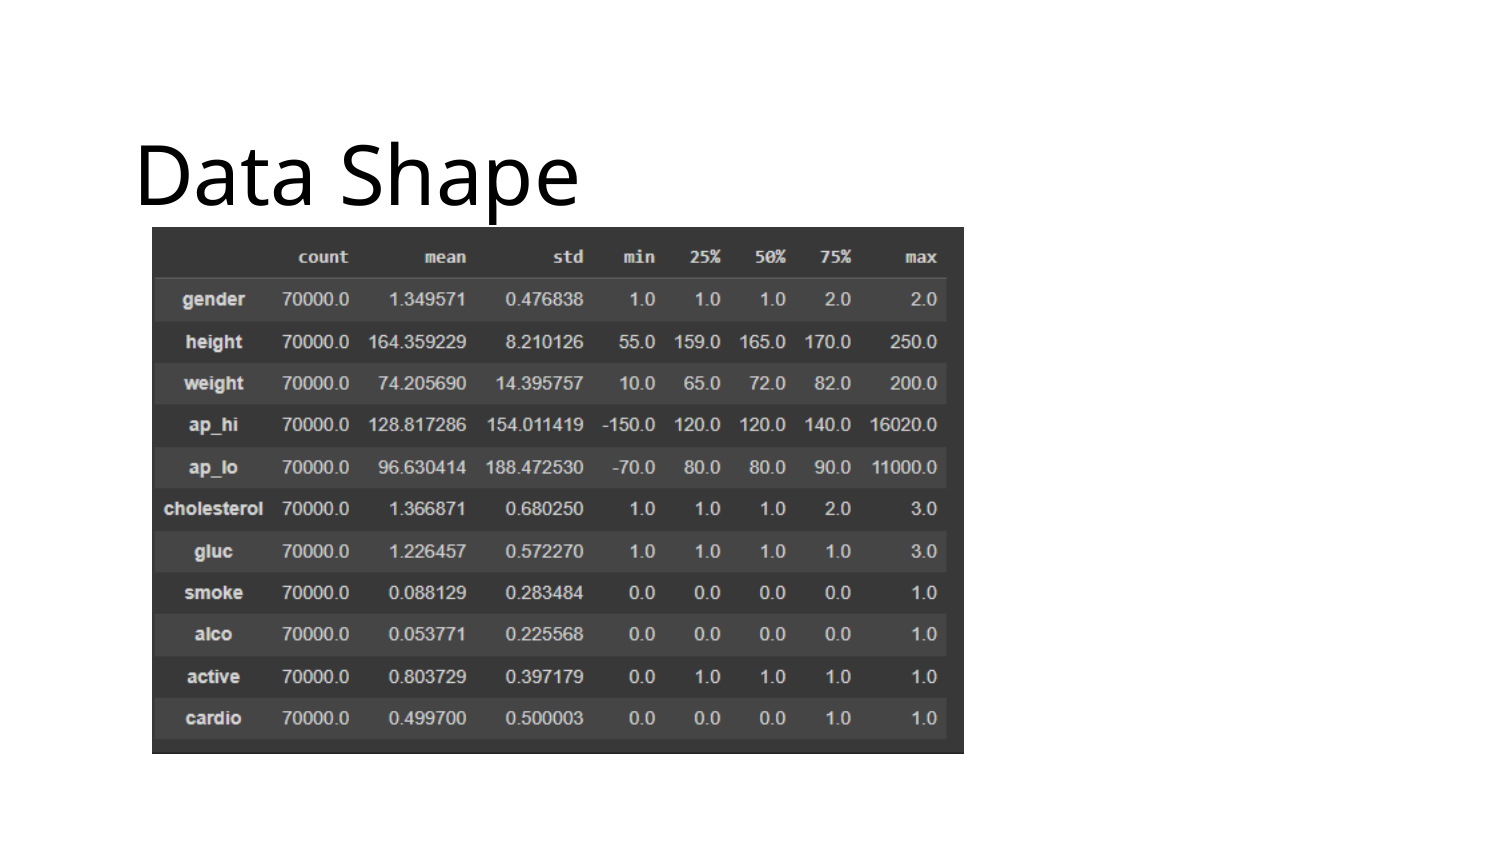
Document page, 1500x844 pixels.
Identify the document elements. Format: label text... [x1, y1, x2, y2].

picture [151, 90, 1384, 754]
title Data Shape [118, 106, 890, 201]
